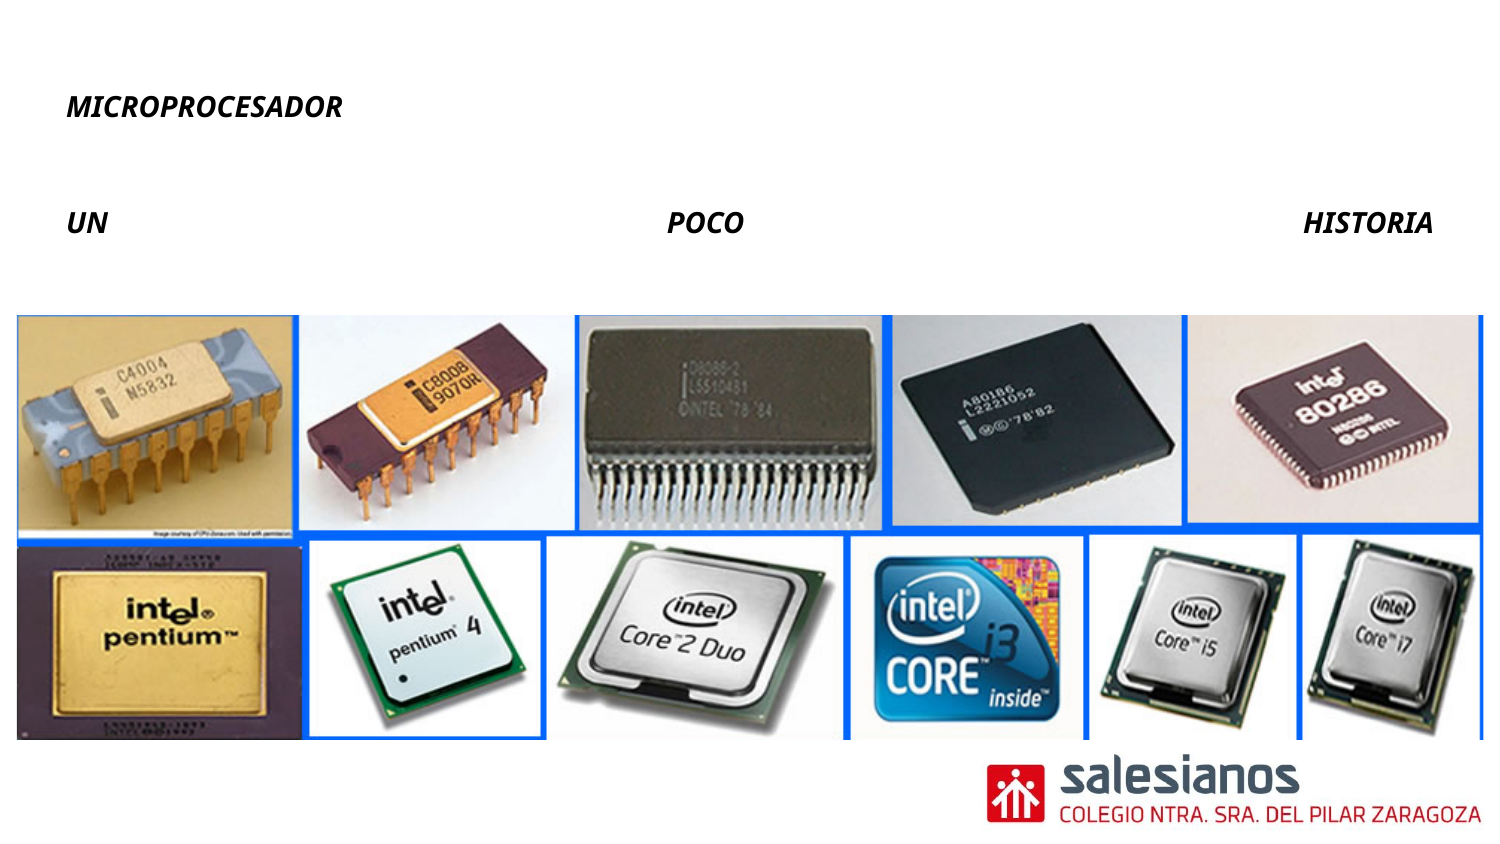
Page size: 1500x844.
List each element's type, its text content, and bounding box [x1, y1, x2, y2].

picture [970, 741, 1500, 844]
list UN POCO HISTORIA [51, 189, 1449, 313]
title MICROPROCESADOR [51, 72, 1449, 167]
picture [16, 315, 1484, 740]
